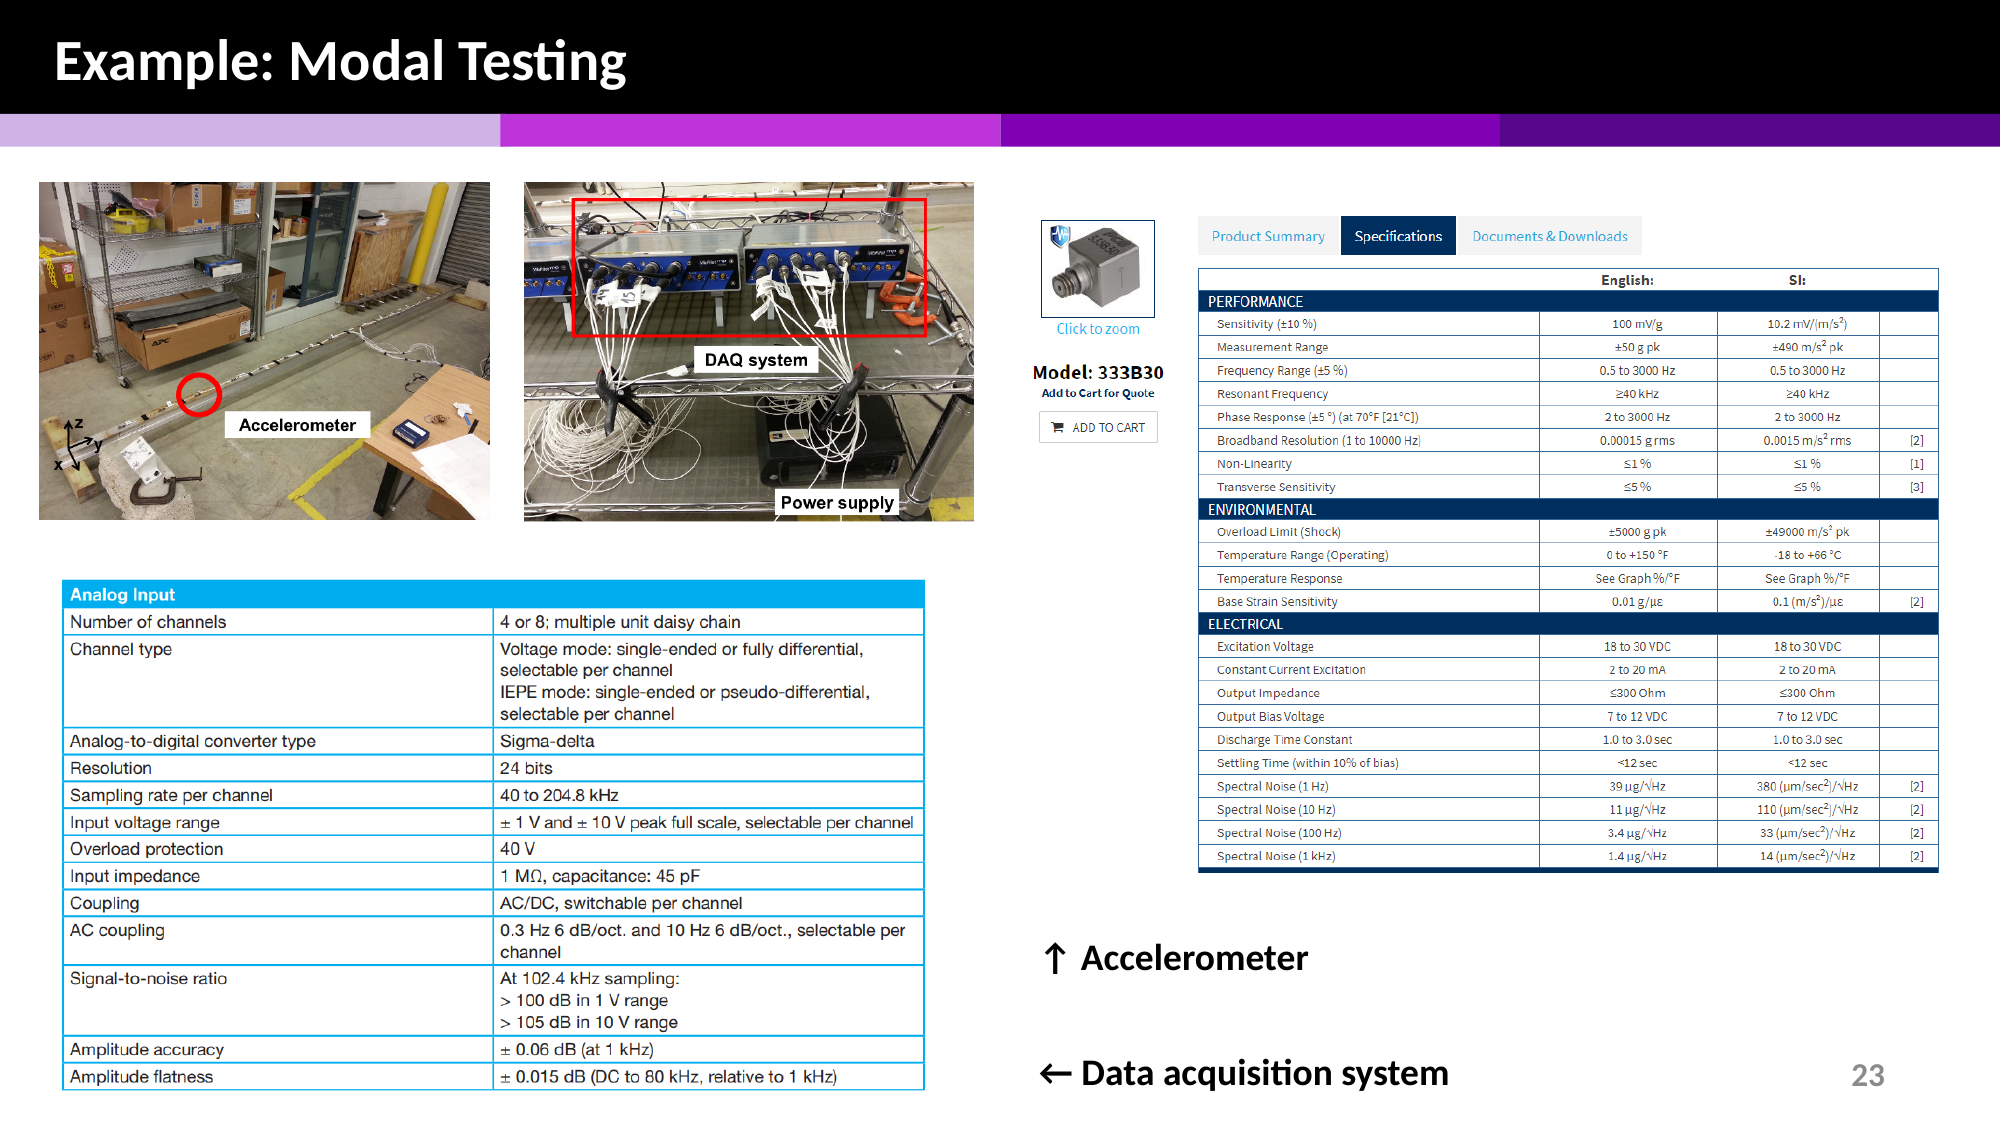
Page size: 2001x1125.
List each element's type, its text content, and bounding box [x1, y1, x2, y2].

picture [51, 565, 940, 1104]
picture [1022, 199, 1940, 873]
text_box ↑ Accelerometer [1023, 926, 1325, 986]
list Example: Modal Testing [39, 1, 1964, 114]
picture [523, 182, 975, 523]
text_box ← Data acquisition system [1024, 1040, 1466, 1100]
picture [39, 182, 490, 521]
